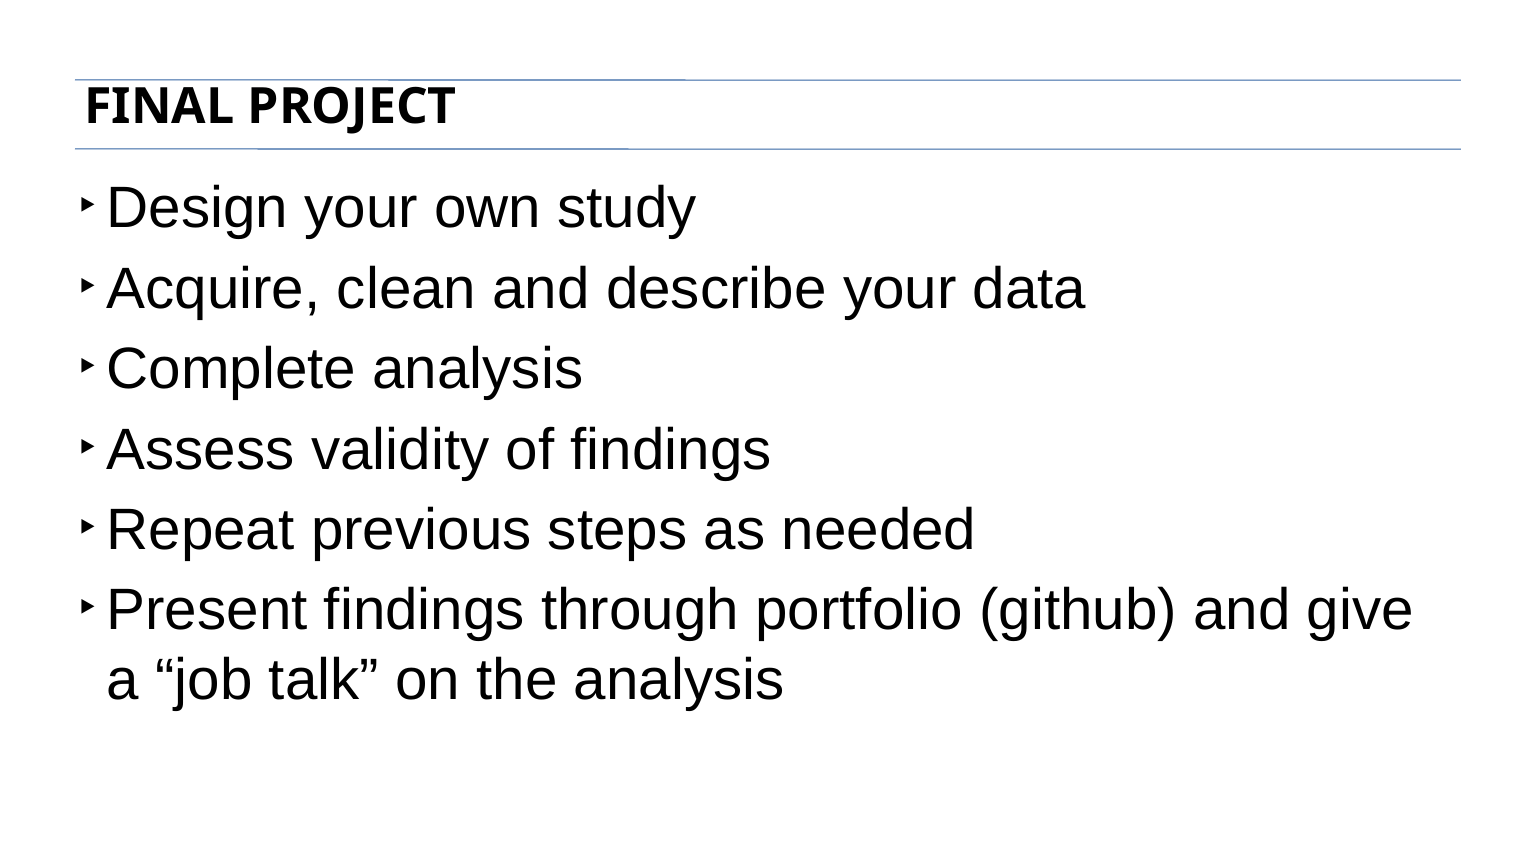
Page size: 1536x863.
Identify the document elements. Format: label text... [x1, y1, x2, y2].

text_box FINAL PROJECT [77, 83, 1157, 134]
text_box Design your own study Acquire, clean and describe your data Complete analysis Assess validity of findings Repeat previous steps as needed Present findings through portfolio (github) and give a “job talk” on the analysis [78, 169, 1460, 712]
text_box [91, 169, 1460, 234]
